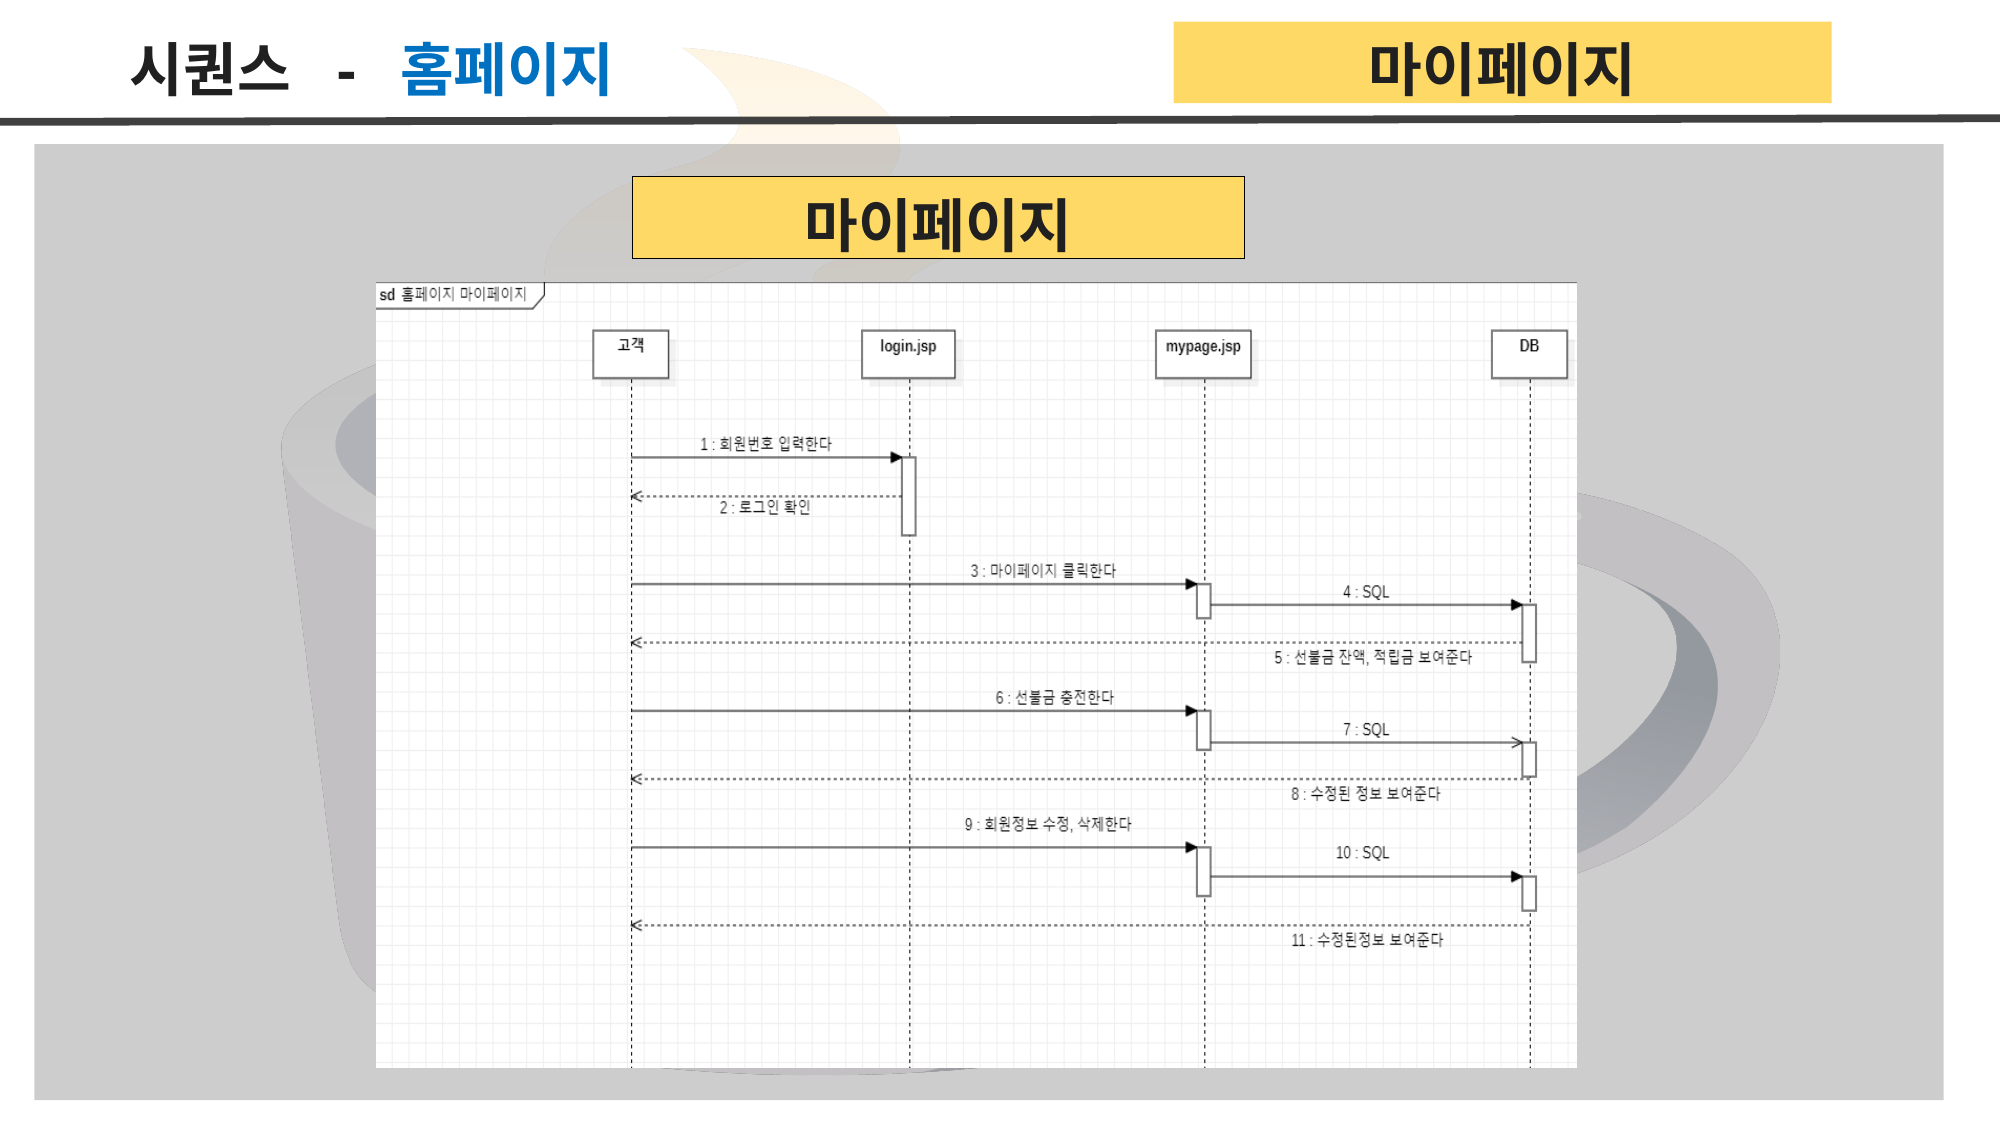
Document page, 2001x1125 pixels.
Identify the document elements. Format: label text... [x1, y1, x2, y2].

text_box 마이페이지 [632, 176, 1245, 259]
picture [0, 0, 2001, 1125]
text_box 시퀀스 - 홈페이지 [66, 21, 679, 103]
text_box [33, 143, 1945, 1101]
text_box 마이페이지 [1173, 21, 1832, 104]
